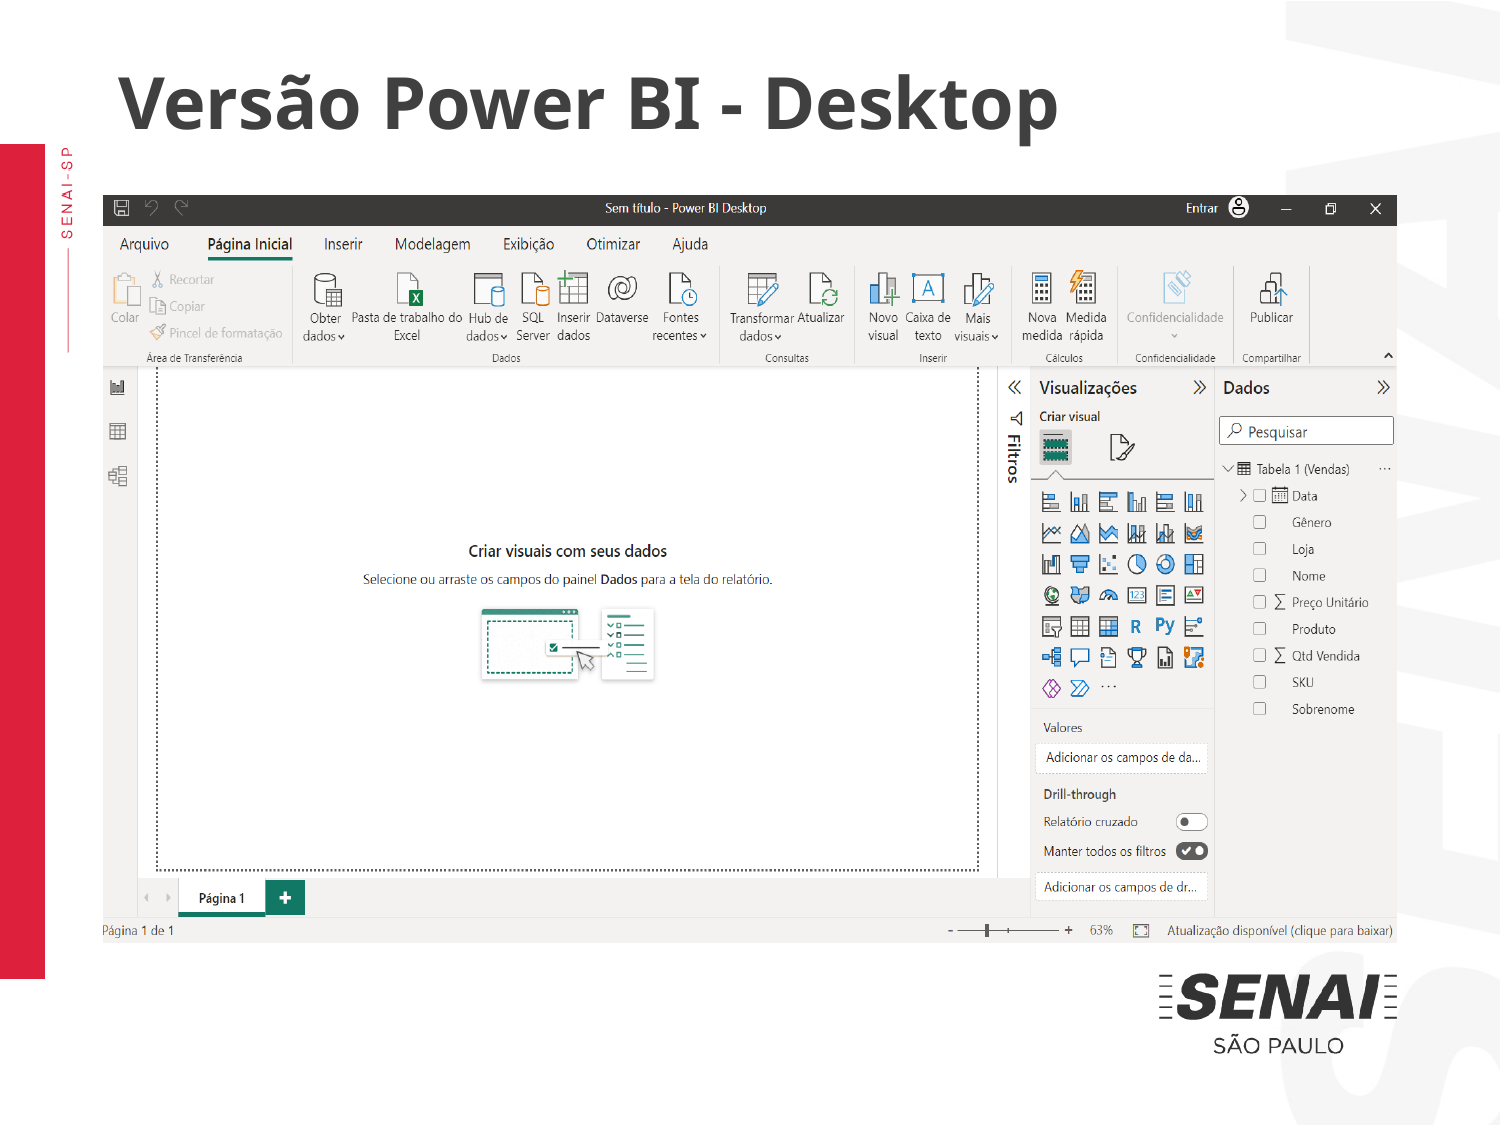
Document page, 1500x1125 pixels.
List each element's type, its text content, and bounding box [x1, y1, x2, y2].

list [103, 195, 1397, 943]
list Versão Power BI - Desktop [103, 59, 1397, 153]
picture [0, 0, 1500, 1125]
